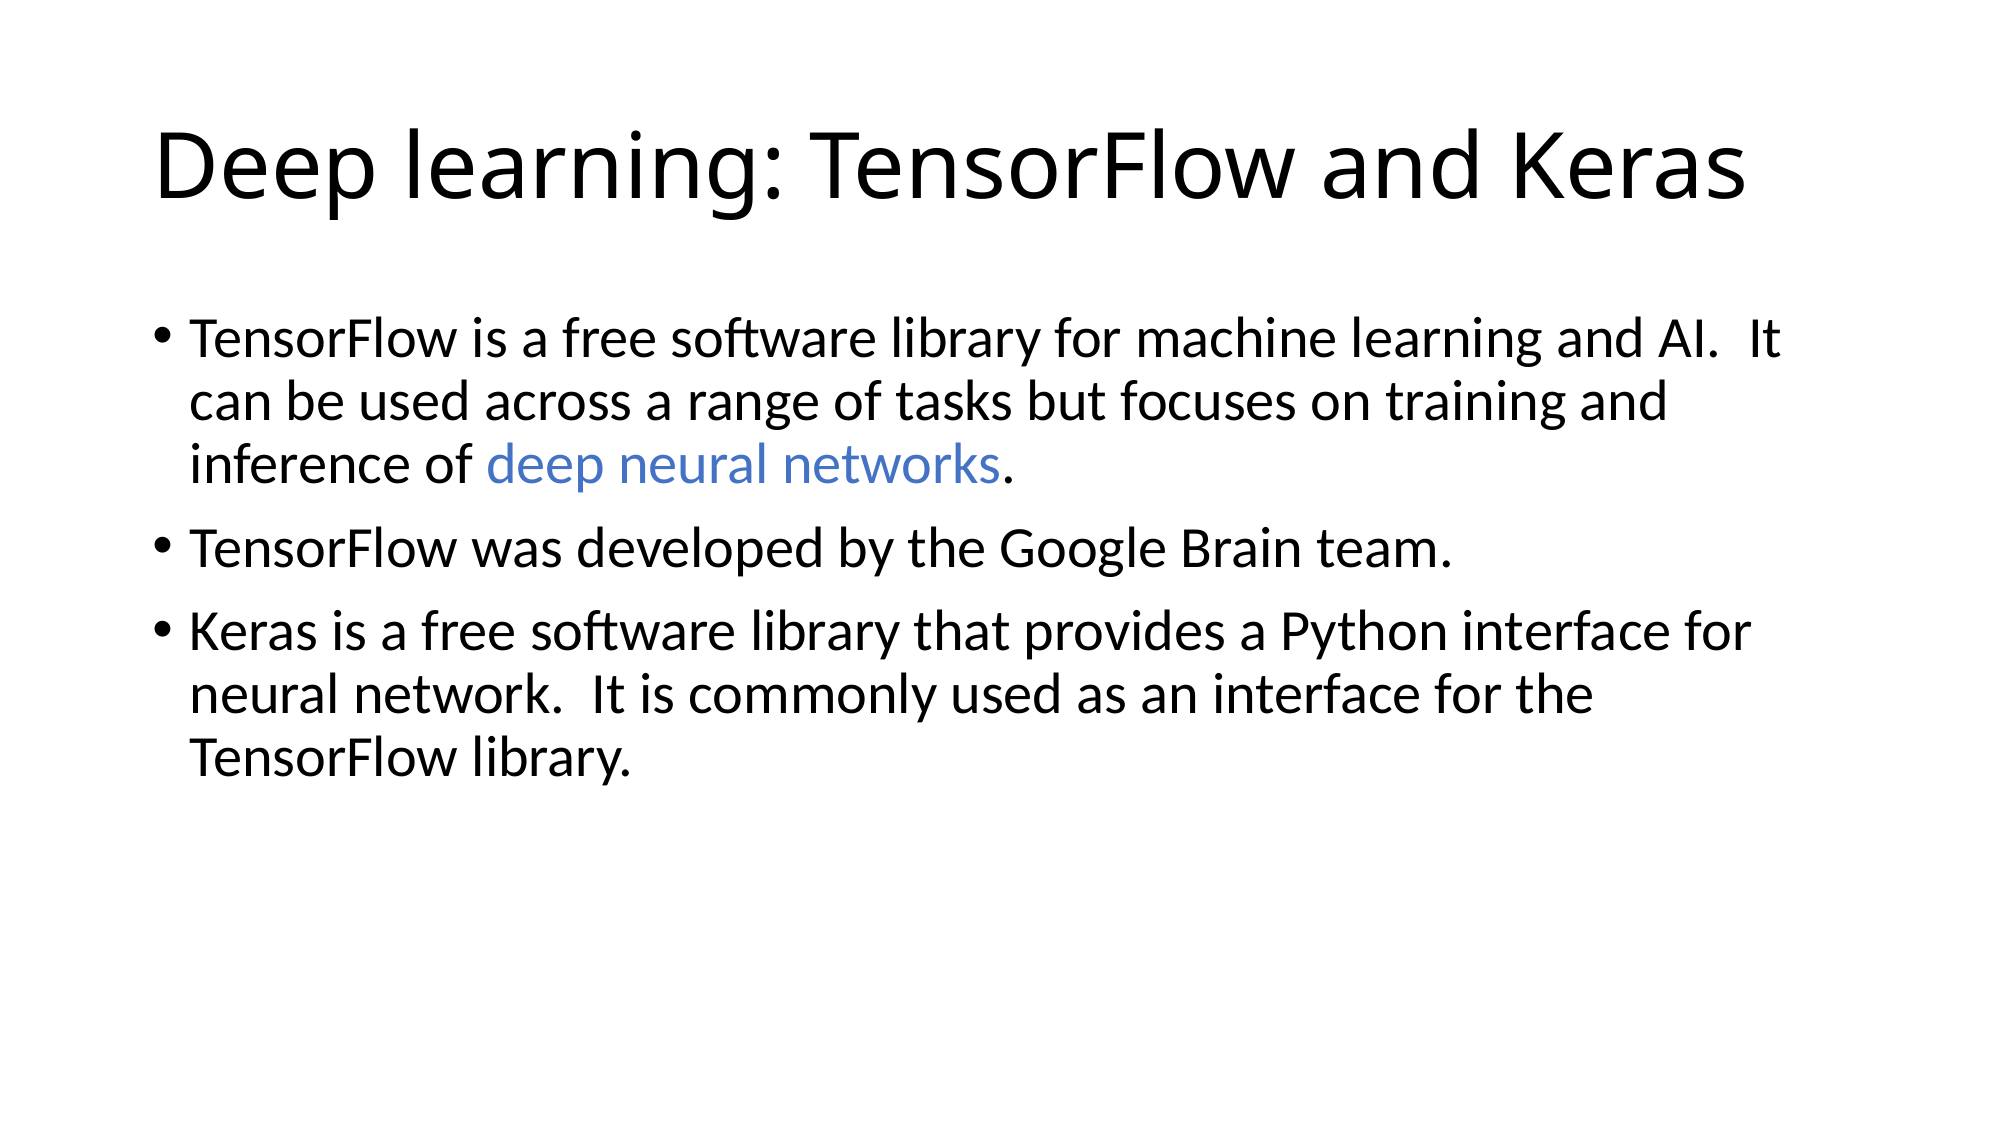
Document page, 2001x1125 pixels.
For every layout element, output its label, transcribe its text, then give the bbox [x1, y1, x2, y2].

list TensorFlow is a free software library for machine learning and AI. It can be used across a range of tasks but focuses on training and inference of deep neural networks. TensorFlow was developed by the Google Brain team. Keras is a free software library that provides a Python interface for neural network. It is commonly used as an interface for the TensorFlow library. [137, 299, 1863, 1014]
title Deep learning: TensorFlow and Keras [137, 59, 1863, 278]
